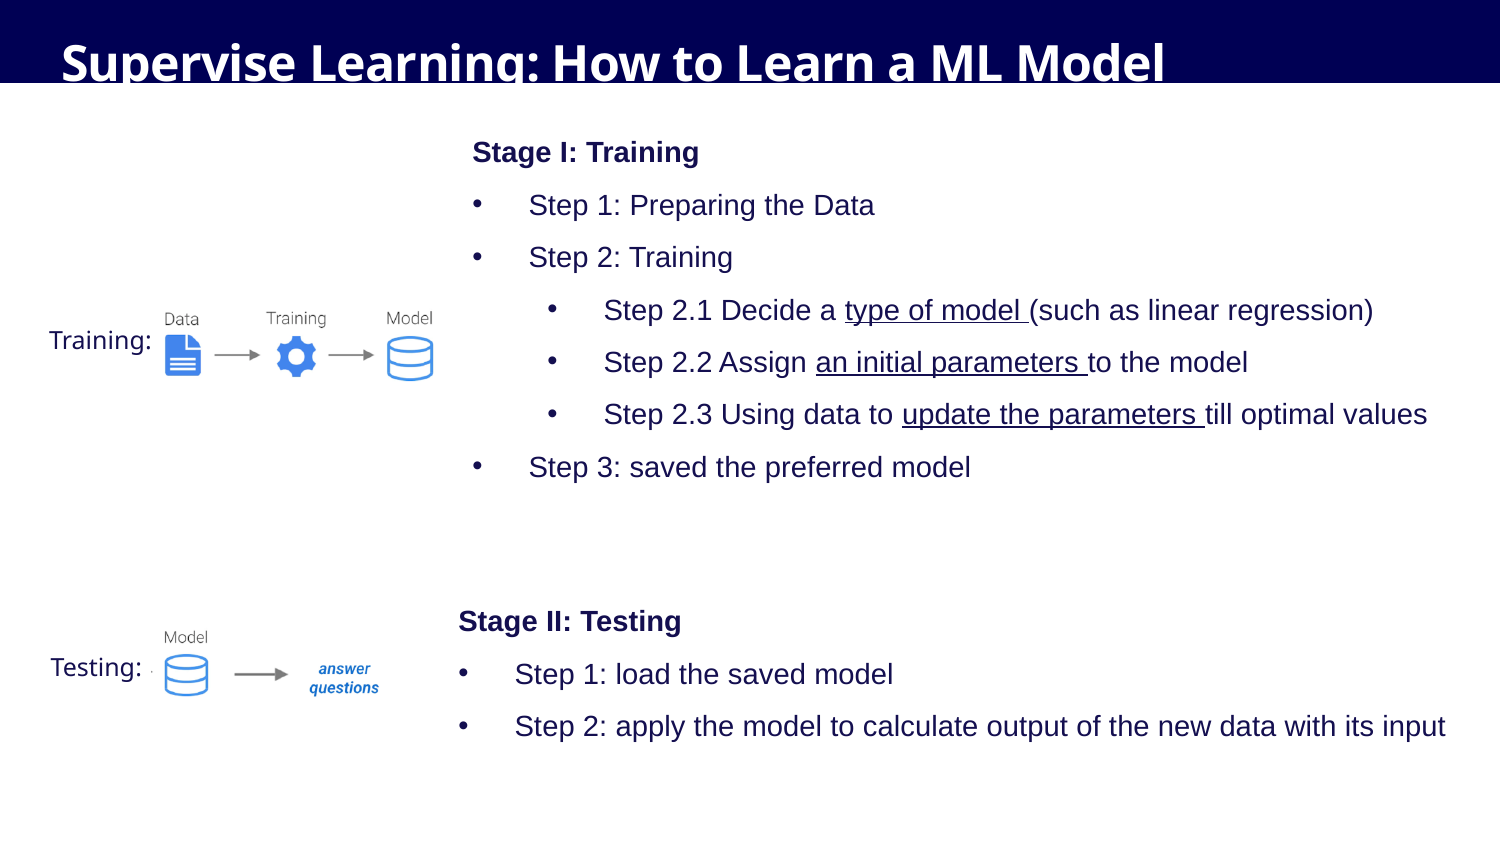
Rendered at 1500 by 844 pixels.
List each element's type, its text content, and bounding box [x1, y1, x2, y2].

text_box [44, 297, 453, 387]
text_box Stage II: Testing Step 1: load the saved model Step 2: apply the model to calculate output of the new data with its input [443, 577, 1470, 750]
text_box Stage I: Training Step 1: Preparing the Data Step 2: Training Step 2.1 Decide a type of model (such as linear regression) Step 2.2 Assign an initial parameters to the model Step 2.3 Using data to update the parameters till optimal values Step 3: saved the preferred model [457, 108, 1456, 491]
title Supervise Learning: How to Learn a ML Model [46, 0, 1445, 81]
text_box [45, 621, 384, 703]
